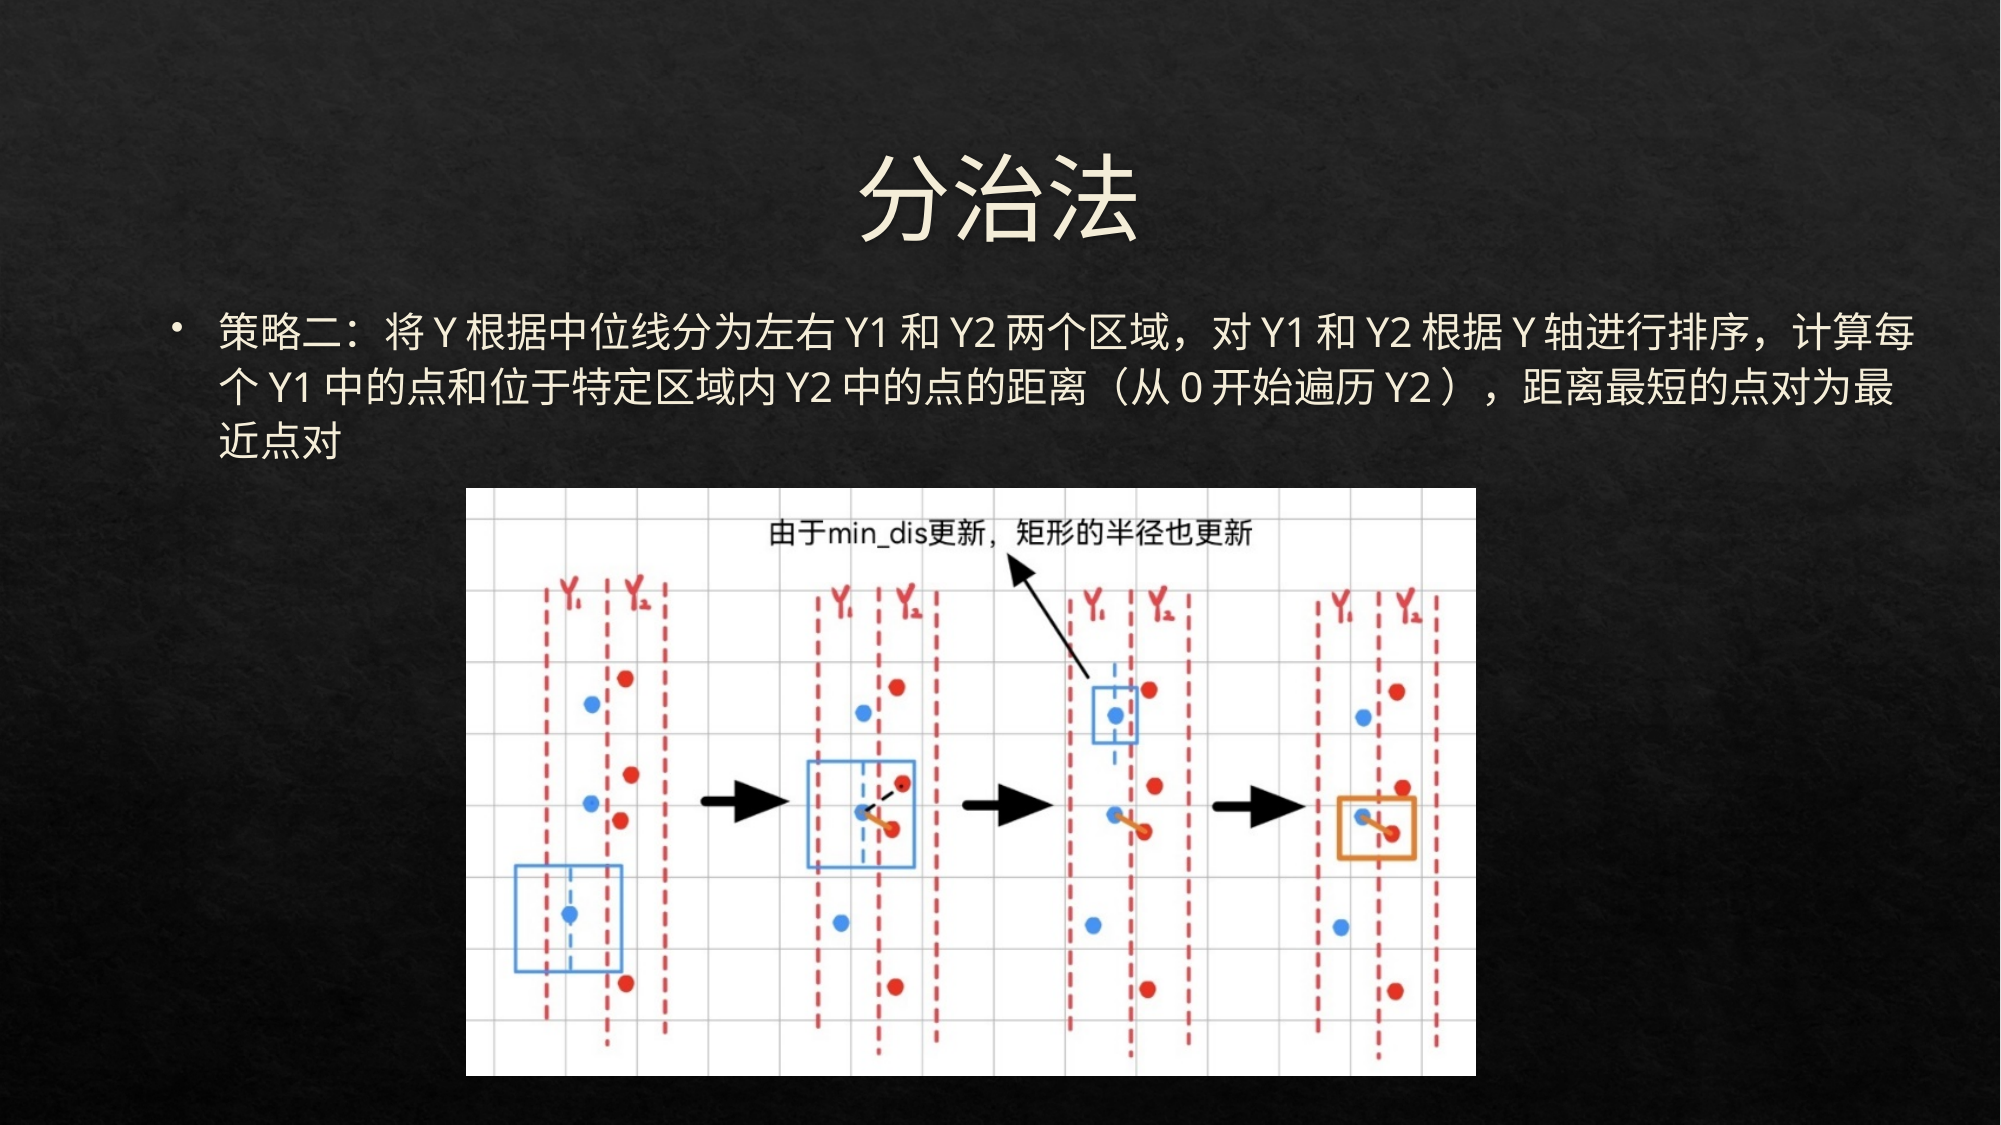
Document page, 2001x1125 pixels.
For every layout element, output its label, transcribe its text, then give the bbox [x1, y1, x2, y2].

list 策略二：将Y根据中位线分为左右Y1和Y2两个区域，对Y1和Y2根据Y轴进行排序，计算每个Y1中的点和位于特定区域内Y2中的点的距离（从0开始遍历Y2），距离最短的点对为最近点对 [151, 293, 1949, 474]
title 分治法 [149, 99, 1849, 290]
picture [465, 487, 1476, 1077]
